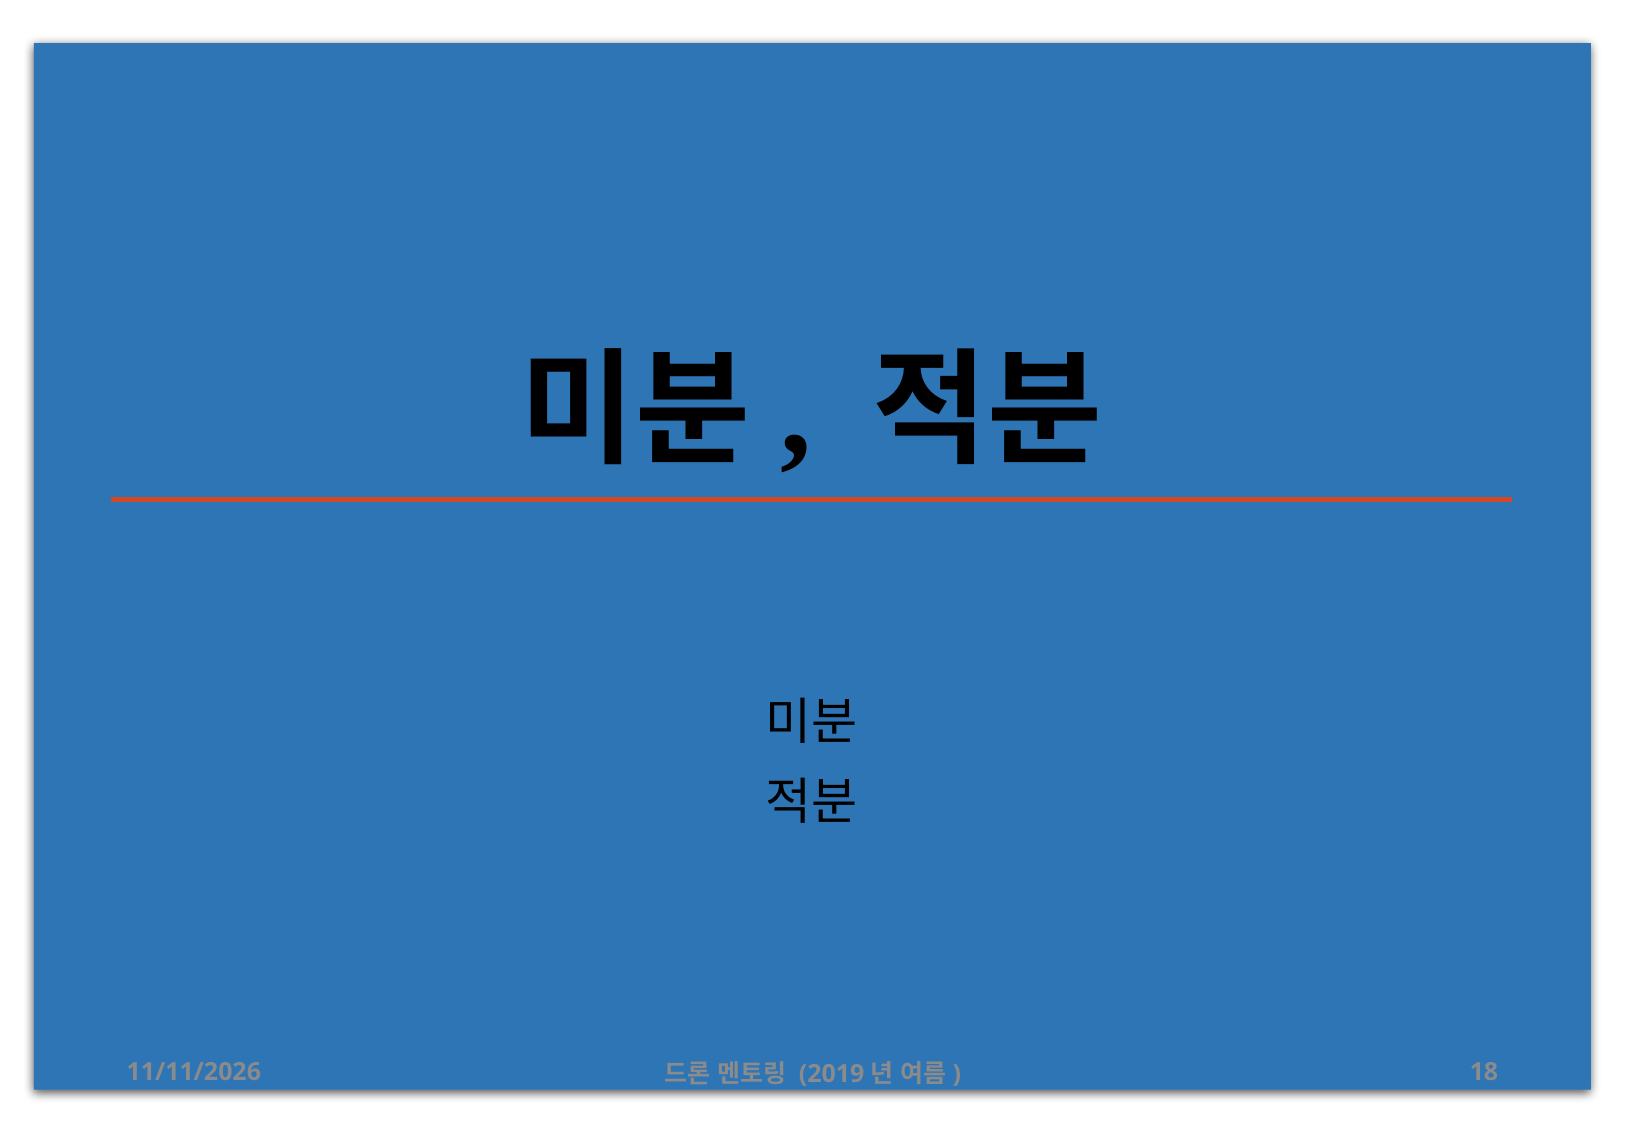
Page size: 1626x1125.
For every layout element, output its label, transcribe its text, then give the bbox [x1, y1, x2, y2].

list 미분 적분 [110, 520, 1513, 999]
slide_number 18 [1433, 1042, 1514, 1103]
footer 드론 멘토링 (2019년 여름) [538, 1042, 1087, 1103]
title 미분, 적분 [110, 325, 1513, 500]
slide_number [111, 1042, 303, 1103]
